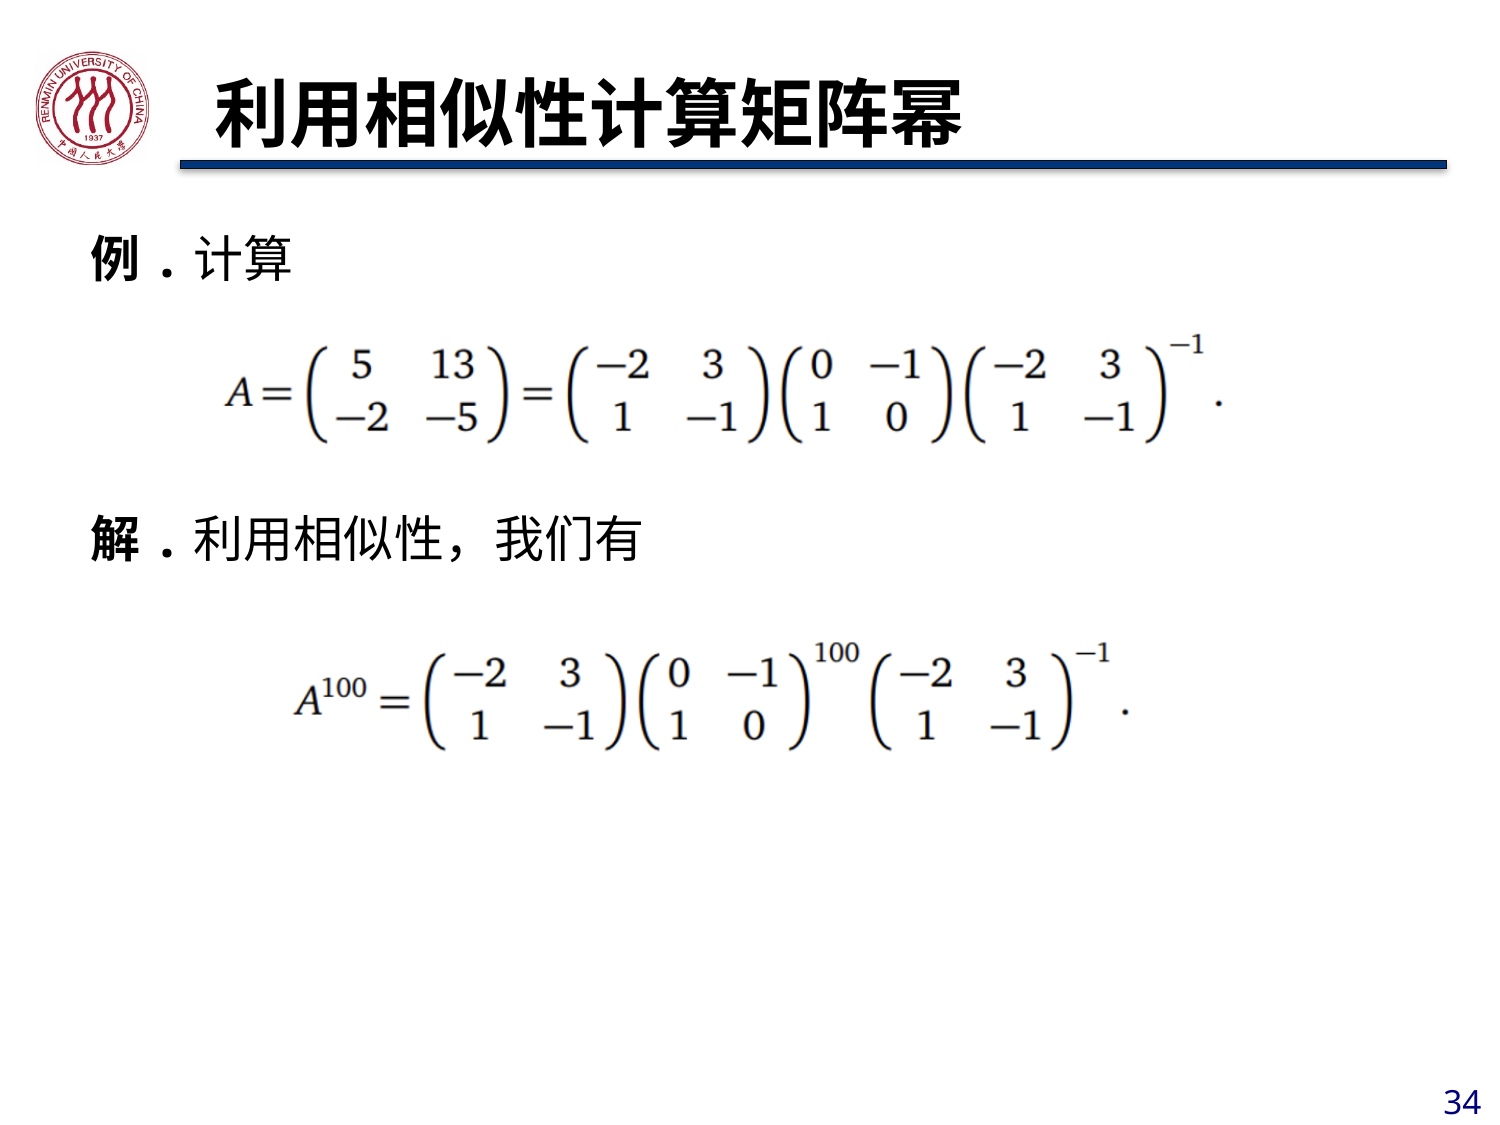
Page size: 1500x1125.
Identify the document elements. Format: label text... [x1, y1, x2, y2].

picture [198, 314, 1258, 476]
picture [253, 632, 1167, 785]
title 利用相似性计算矩阵幂 [198, 18, 1407, 205]
picture [35, 51, 149, 165]
